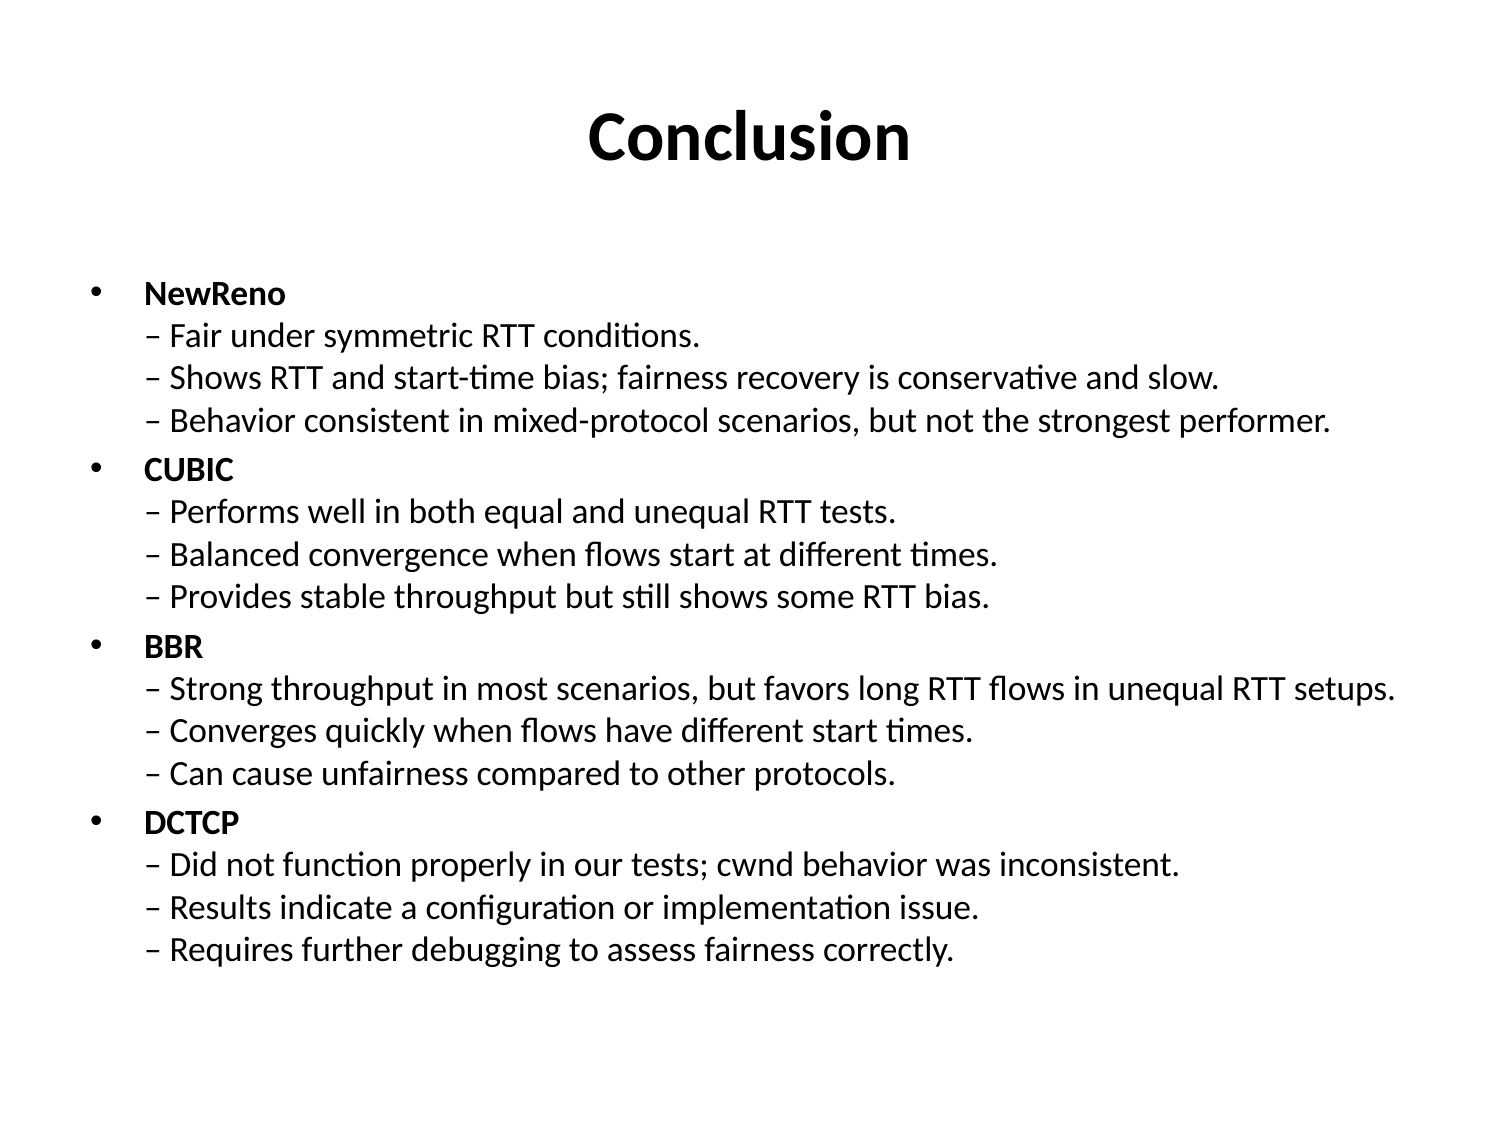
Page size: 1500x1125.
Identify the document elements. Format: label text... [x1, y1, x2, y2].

title Conclusion [75, 80, 1425, 262]
list NewReno – Fair under symmetric RTT conditions. – Shows RTT and start-time bias; fairness recovery is conservative and slow. – Behavior consistent in mixed-protocol scenarios, but not the strongest performer. CUBIC – Performs well in both equal and unequal RTT tests. – Balanced convergence when flows start at different times. – Provides stable throughput but still shows some RTT bias. BBR – Strong throughput in most scenarios, but favors long RTT flows in unequal RTT setups. – Converges quickly when flows have different start times. – Can cause unfairness compared to other protocols. DCTCP – Did not function properly in our tests; cwnd behavior was inconsistent. – Results indicate a configuration or implementation issue. – Requires further debugging to assess fairness correctly. [75, 262, 1425, 1005]
